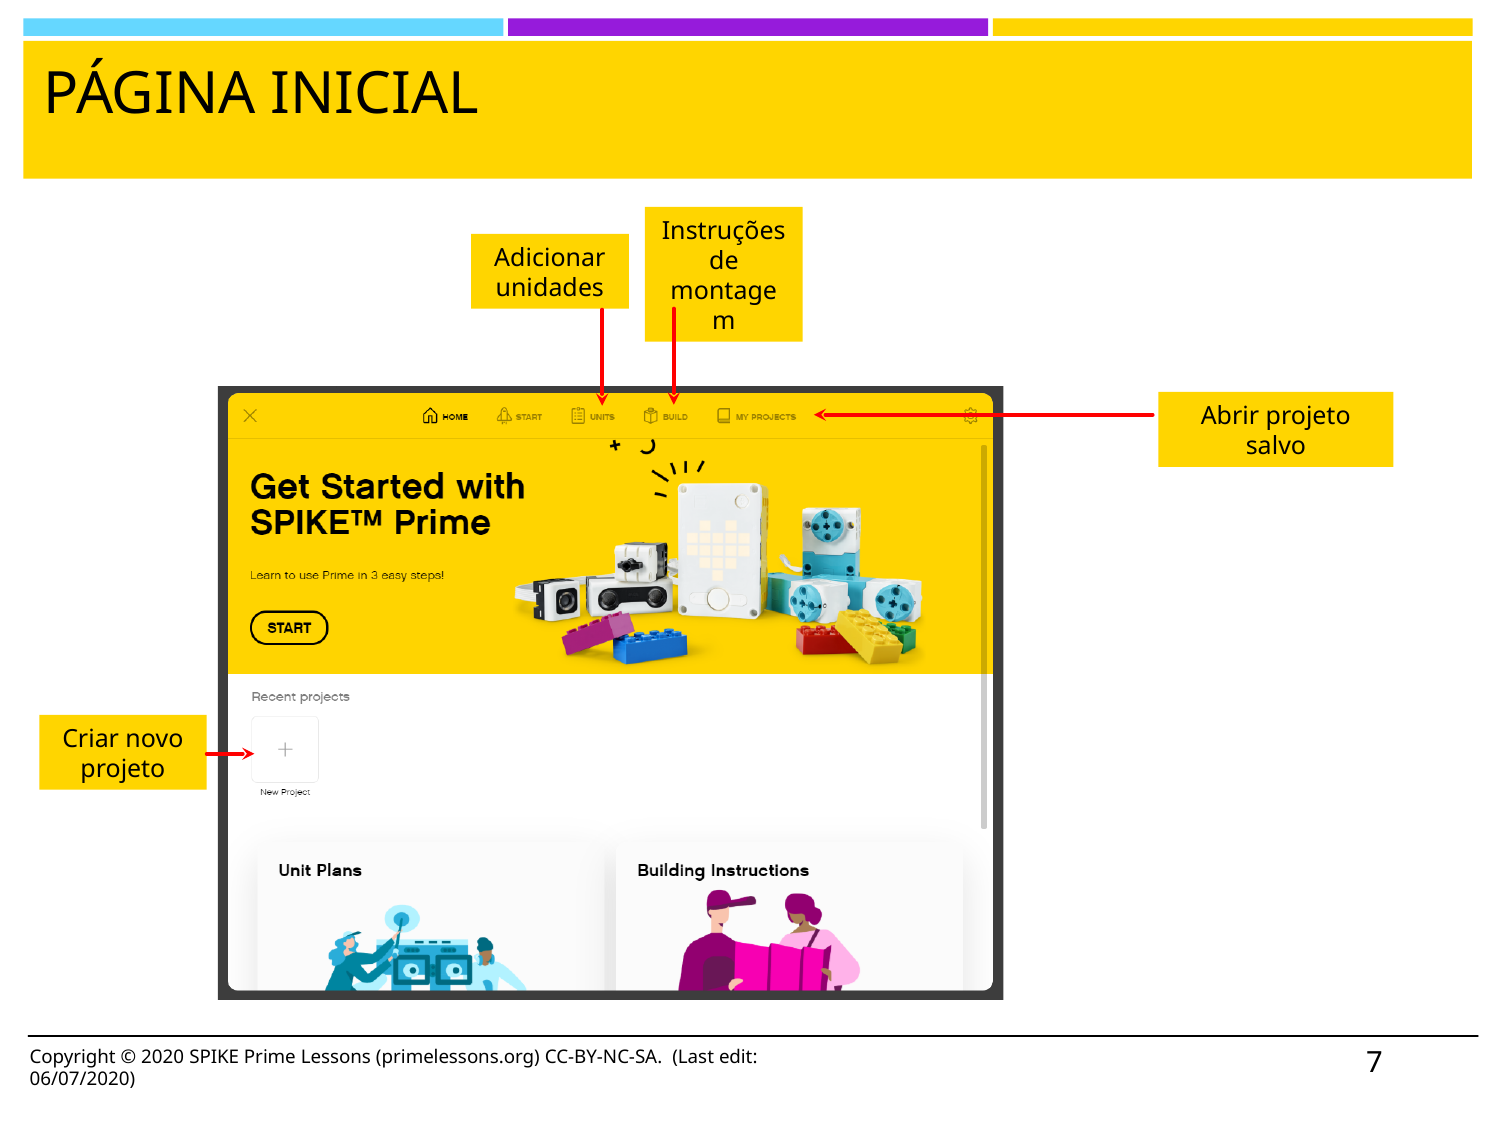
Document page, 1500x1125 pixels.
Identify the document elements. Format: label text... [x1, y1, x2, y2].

text_box Criar novo projeto [39, 714, 207, 790]
footer Copyright © 2020 SPIKE Prime Lessons (primelessons.org) CC-BY-NC-SA. (Last edit: 06/07/2020) [14, 1036, 814, 1097]
text_box Adicionar unidades [471, 233, 629, 309]
text_box Instruções de montagem [644, 206, 803, 342]
title PÁGINA INICIAL [28, 48, 1464, 172]
text_box Abrir projeto salvo [1158, 391, 1394, 467]
picture [217, 385, 1004, 1000]
slide_number 7 [1351, 1036, 1478, 1097]
